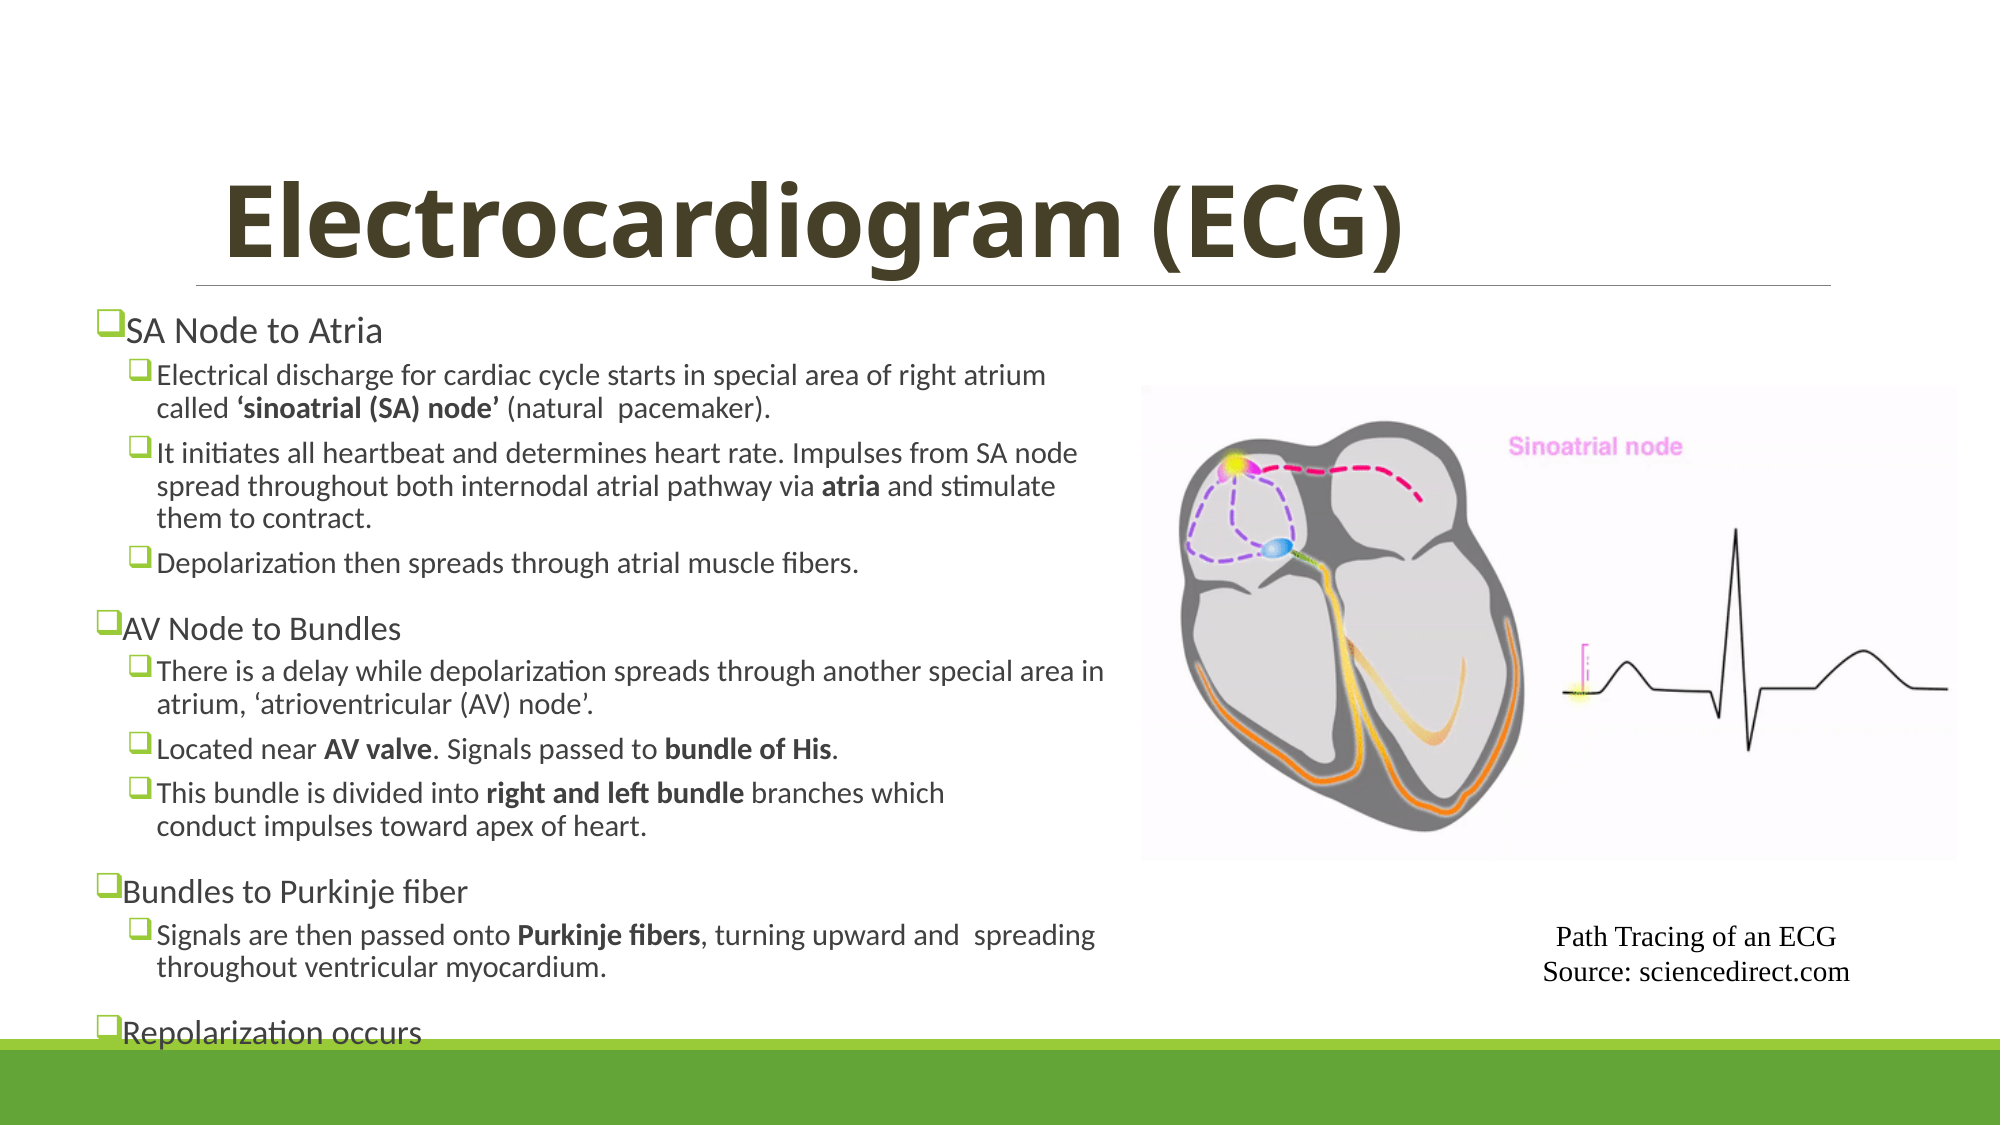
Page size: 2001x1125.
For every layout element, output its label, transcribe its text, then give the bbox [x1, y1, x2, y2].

title Electrocardiogram (ECG) [180, 47, 1830, 285]
text_box Path Tracing of an ECG Source: sciencedirect.com [1473, 909, 1920, 995]
list SA Node to Atria​ Electrical discharge for cardiac cycle starts in special area of right atrium called ‘sinoatrial (SA) node’​ (natural pacemaker). It initiates all heartbeat and determines heart rate. Impulses from SA node spread throughout both internodal atrial pathway via atria and stimulate them to contract.​ Depolarization then spreads through atrial muscle fibers. ​ AV Node to Bundles​ There is a delay while depolarization spreads through another special area in atrium, ‘atrioventricular (AV) node’. ​ Located near AV valve. Signals passed to bundle of His.​ This bundle is divided into right and left bundle branches which conduct impulses toward apex of heart. ​ Bundles to Purkinje fiber​ Signals are then passed onto Purkinje fibers, turning upward and spreading throughout ventricular myocardium.​ Repolarization occurs​ [94, 302, 1115, 1061]
picture [1140, 384, 1958, 861]
